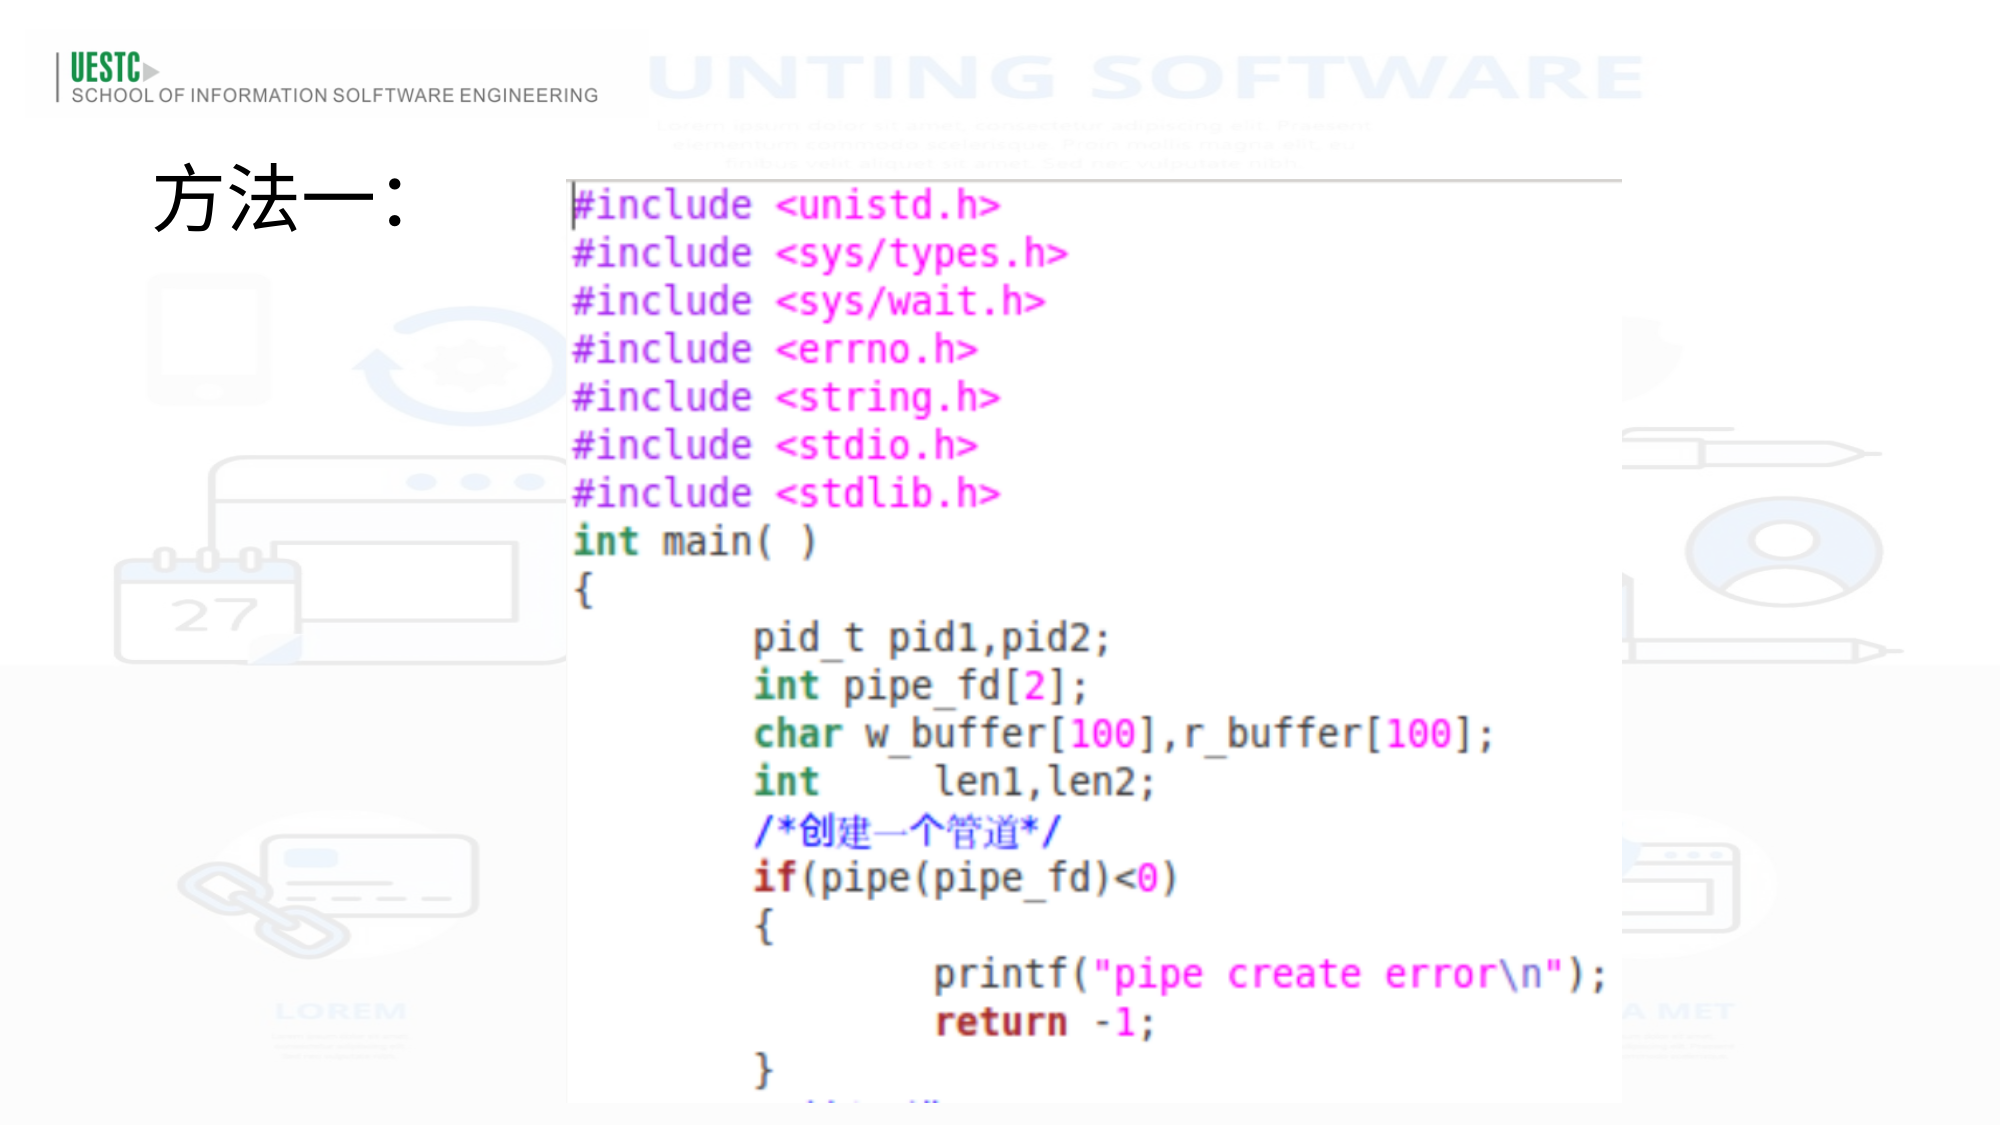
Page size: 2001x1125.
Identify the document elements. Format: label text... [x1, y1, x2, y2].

picture [566, 179, 1622, 1103]
text_box 方法一： [136, 154, 1862, 372]
picture [25, 29, 649, 118]
